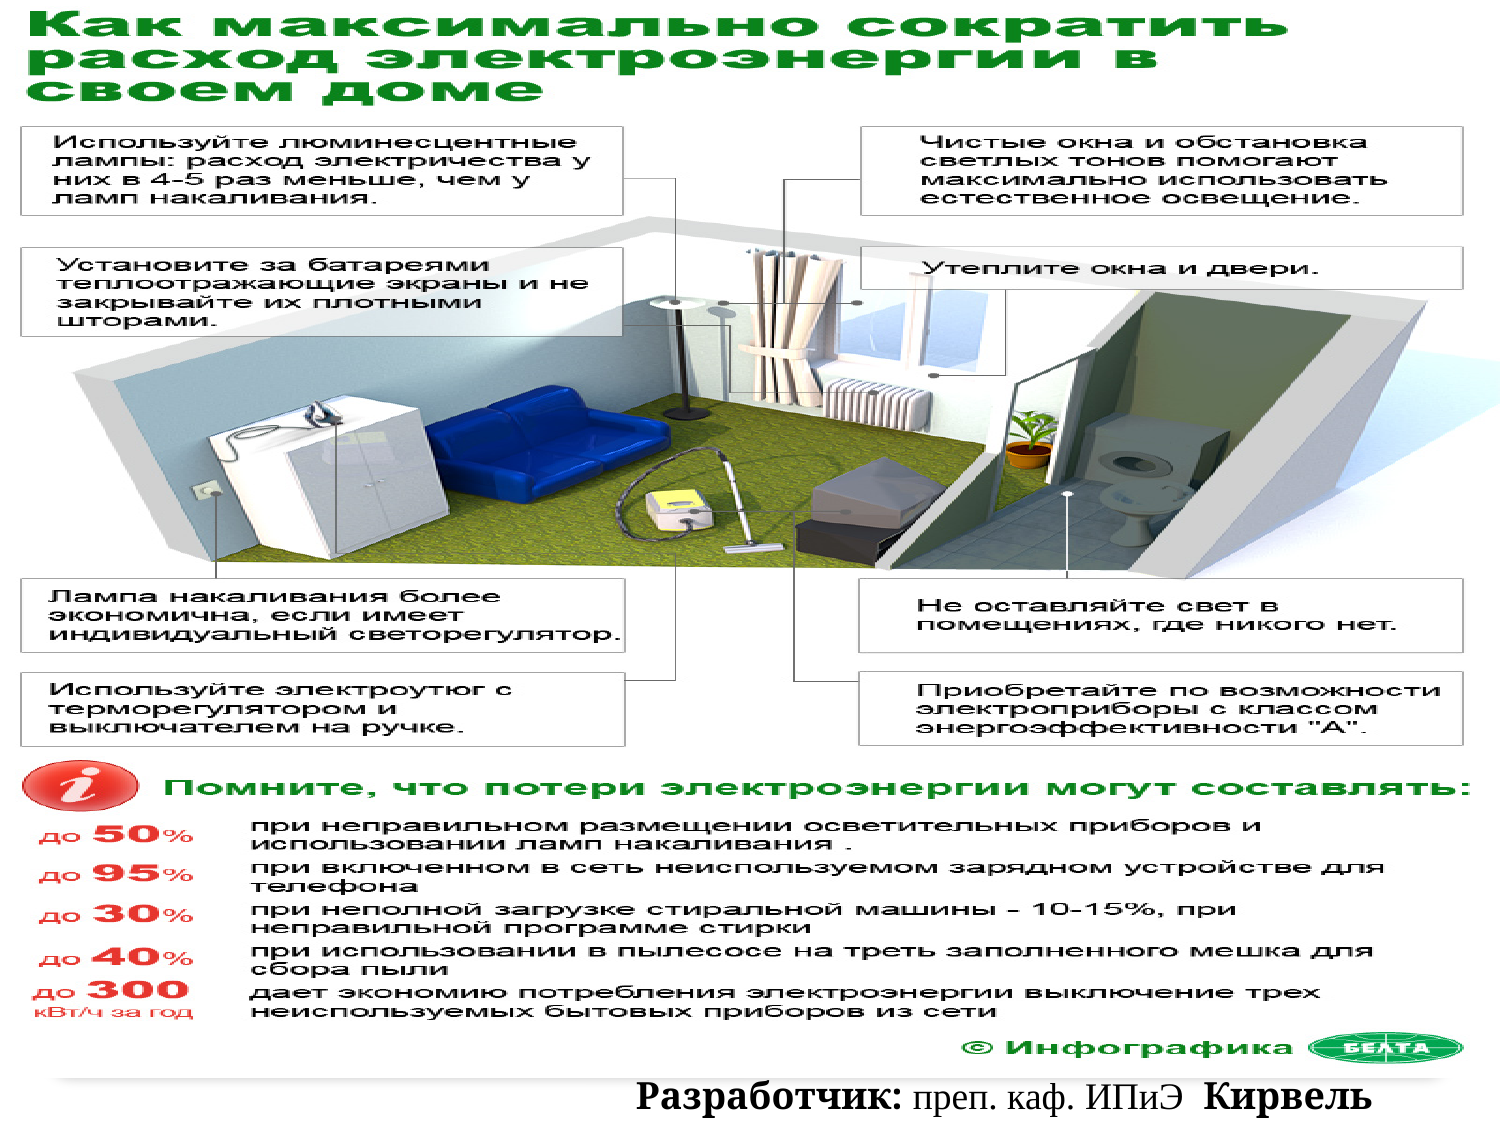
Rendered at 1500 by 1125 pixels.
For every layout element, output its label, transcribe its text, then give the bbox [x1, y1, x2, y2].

picture [0, 0, 1500, 1079]
text_box Разработчик: преп. каф. ИПиЭ Кирвель П.И. [621, 1093, 1455, 1125]
